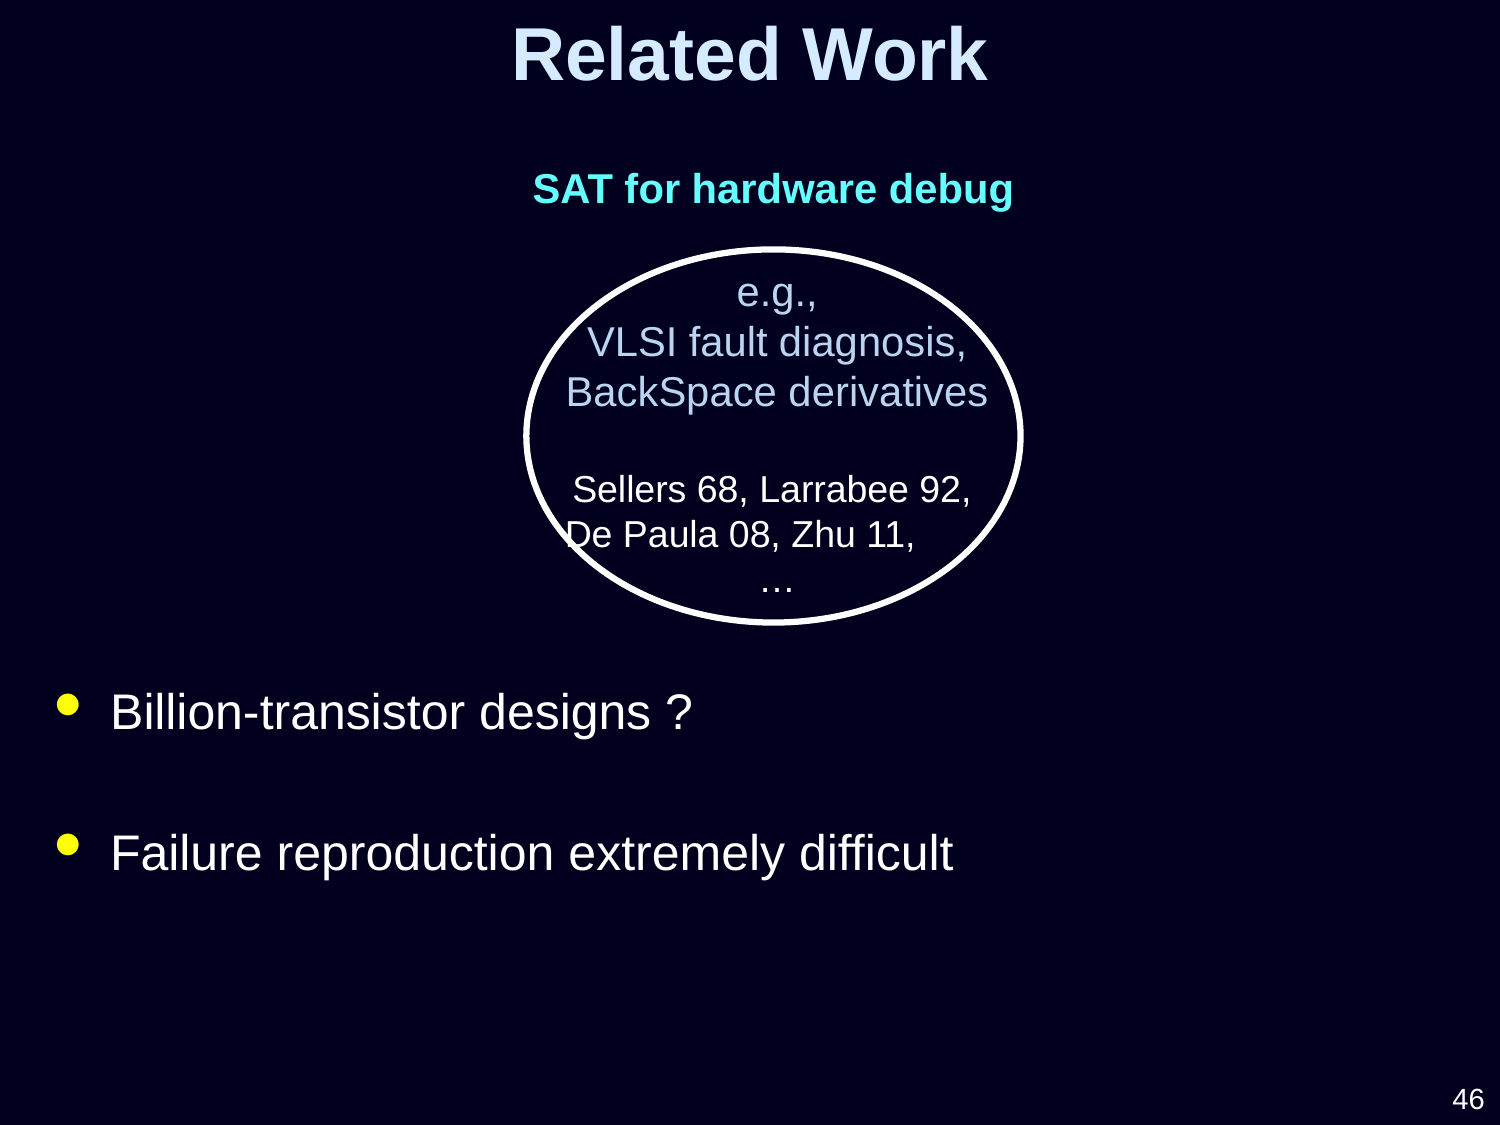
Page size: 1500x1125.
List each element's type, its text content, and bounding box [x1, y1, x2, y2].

text_box SAT for hardware debug [517, 154, 1030, 220]
text_box Billion-transistor designs ? Failure reproduction extremely difficult [38, 653, 1472, 969]
slide_number 46 [1226, 1072, 1500, 1125]
text_box Related Work [0, 18, 1500, 94]
text_box [677, 608, 870, 623]
text_box [703, 249, 844, 257]
text_box e.g., VLSI fault diagnosis, BackSpace derivatives Sellers 68, Larrabee 92, De Paula 08, Zhu 11, … [528, 257, 1026, 608]
